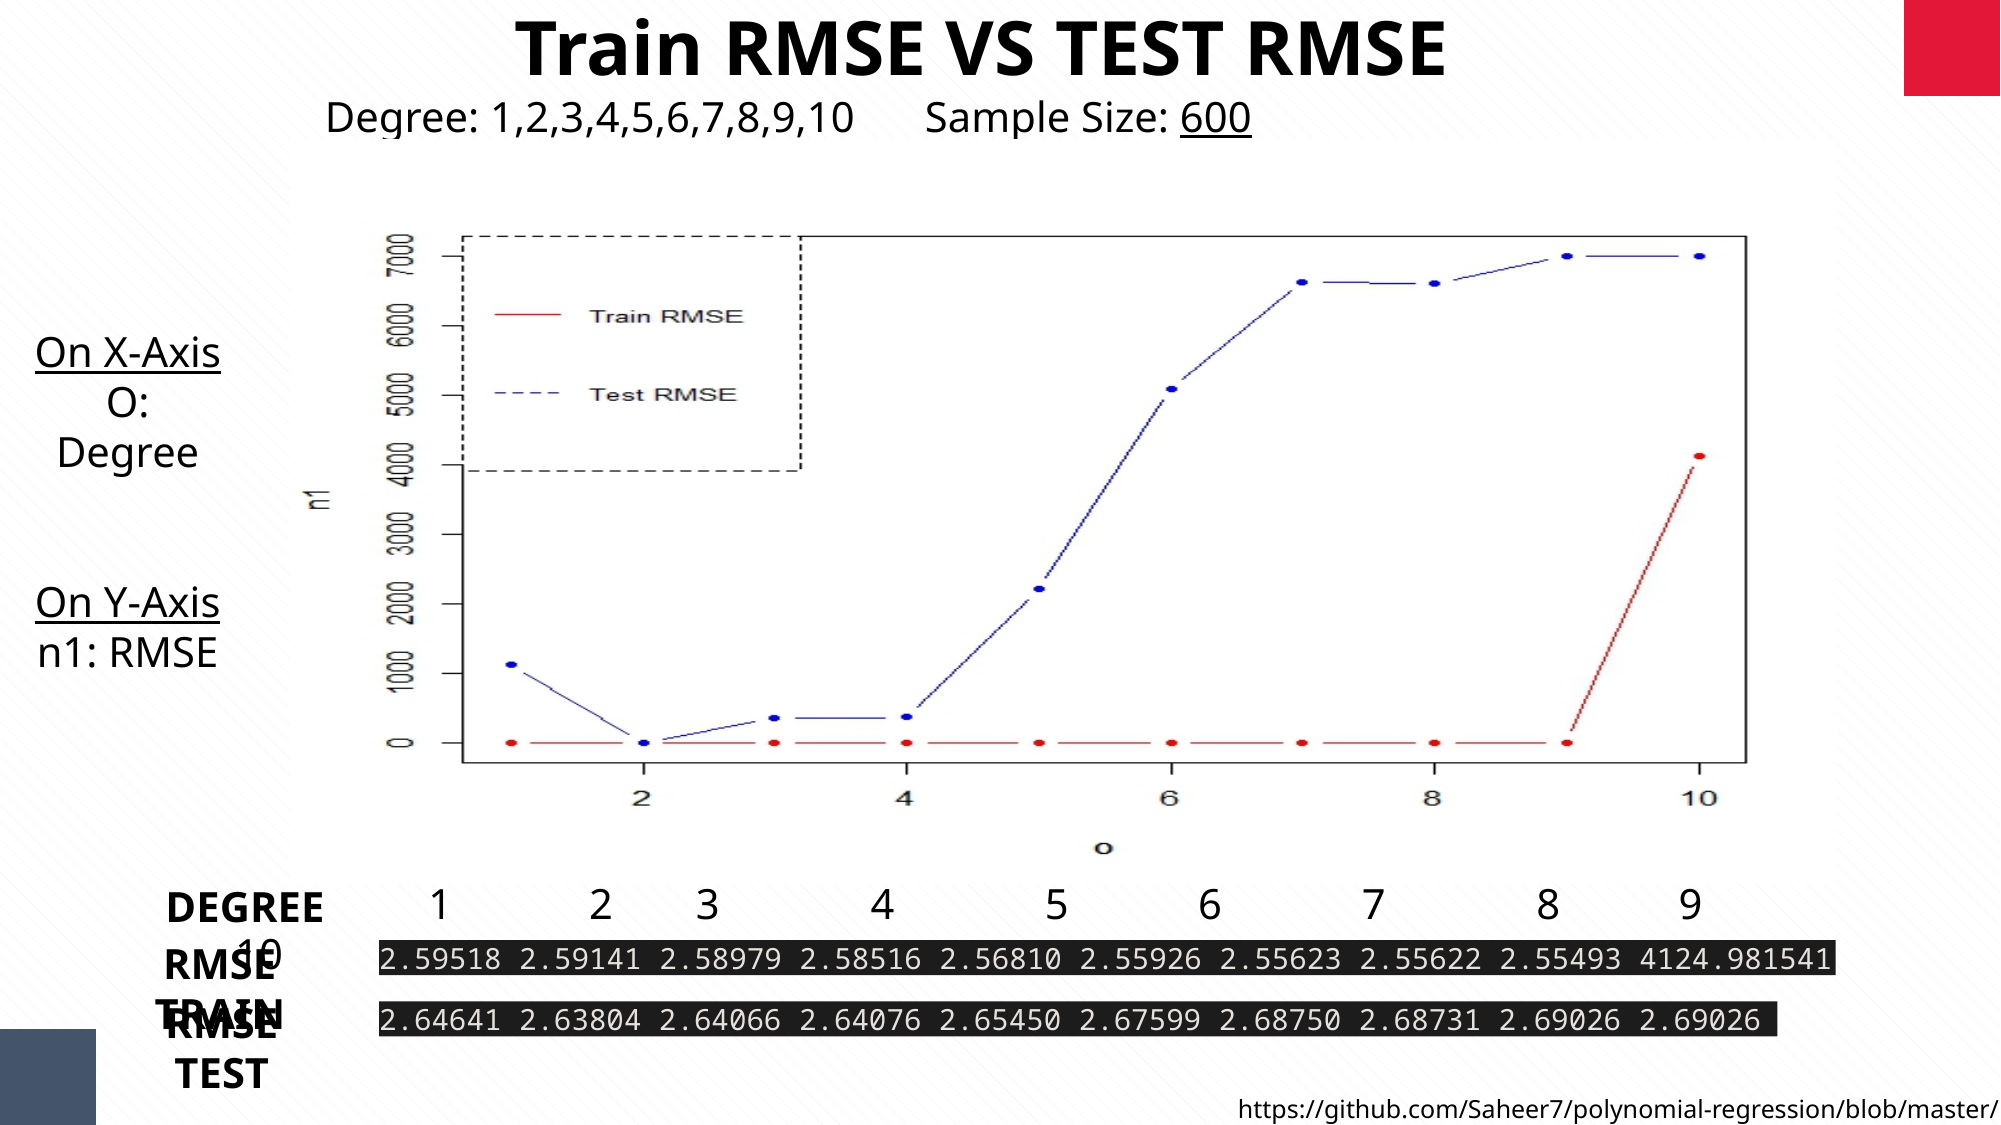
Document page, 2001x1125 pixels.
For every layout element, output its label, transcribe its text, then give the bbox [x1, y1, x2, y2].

text_box 2.59518 2.59141 2.58979 2.58516 2.56810 2.55926 2.55623 2.55622 2.55493 4124.981541 [379, 940, 1836, 976]
text_box 1 2 3 4 5 6 7 8 9 10 [235, 884, 1836, 978]
text_box 2.64641 2.63804 2.64066 2.64076 2.65450 2.67599 2.68750 2.68731 2.69026 2.69026 [379, 1001, 1778, 1037]
picture [290, 139, 1836, 884]
text_box DEGREE [99, 880, 391, 931]
text_box On X-Axis O: Degree On Y-Axis n1: RMSE [33, 325, 222, 876]
text_box Degree: 1,2,3,4,5,6,7,8,9,10 Sample Size: 600 [240, 90, 1760, 141]
text_box Train RMSE VS TEST RMSE [240, 0, 1723, 90]
text_box [0, 1028, 97, 1125]
text_box RMSE TRAIN [111, 937, 329, 1038]
text_box RMSE TEST [113, 996, 331, 1097]
text_box [1903, 0, 2000, 97]
text_box https://github.com/Saheer7/polynomial-regression/blob/master/poly5.R [1212, 1093, 2000, 1125]
